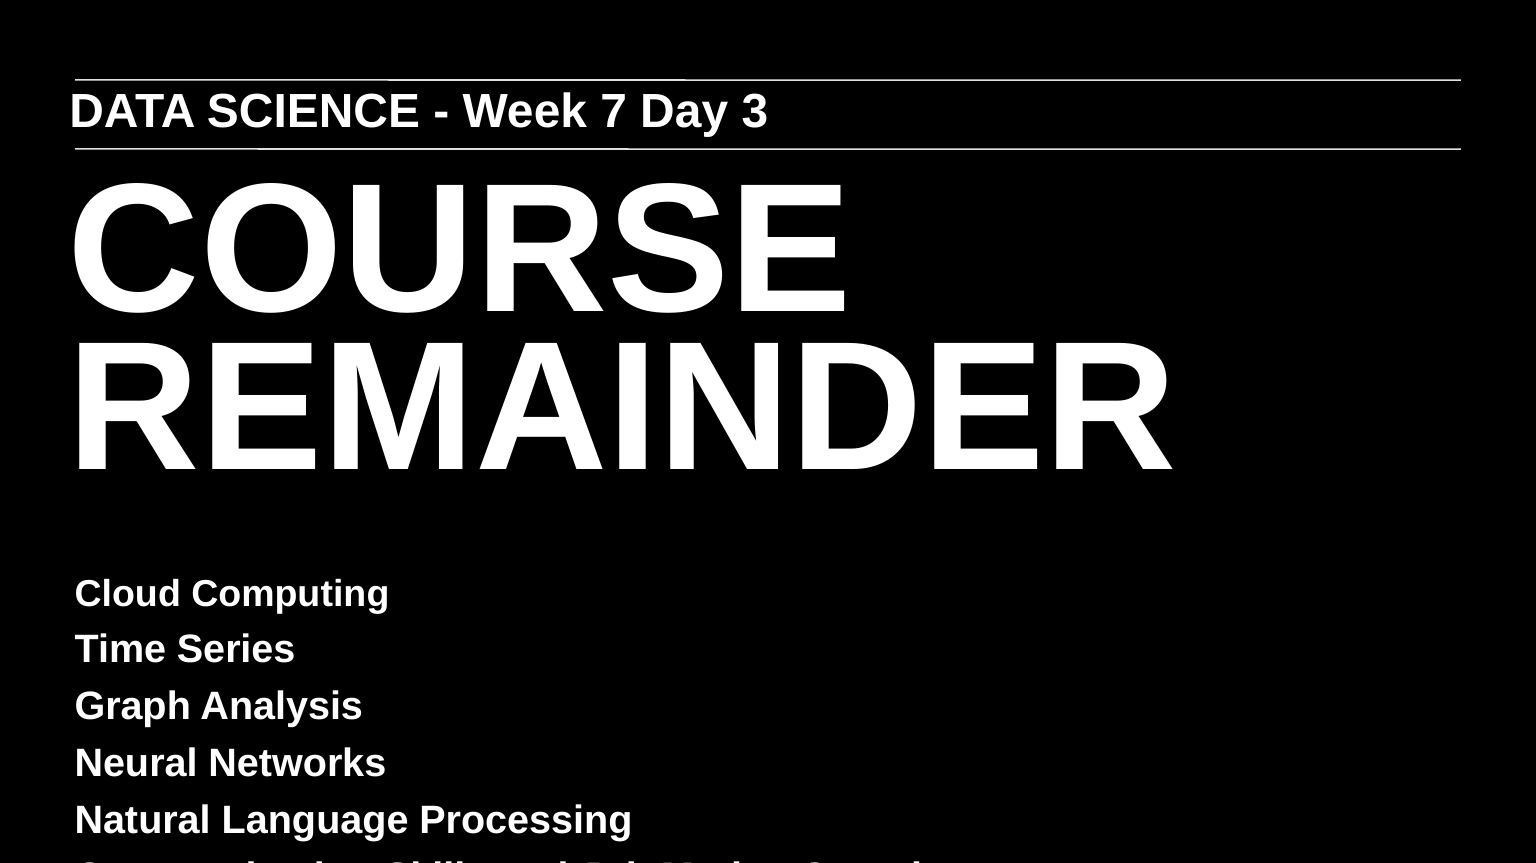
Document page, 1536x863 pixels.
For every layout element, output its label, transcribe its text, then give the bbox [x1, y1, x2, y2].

list DATA SCIENCE - Week 7 Day 3 [60, 80, 1112, 184]
title COURSE REMAINDER Cloud Computing Time Series Graph Analysis Neural Networks Natural Language Processing Communication Skills and Job Market Overview Project Presentations (Final 2 sessions) [56, 182, 1440, 823]
